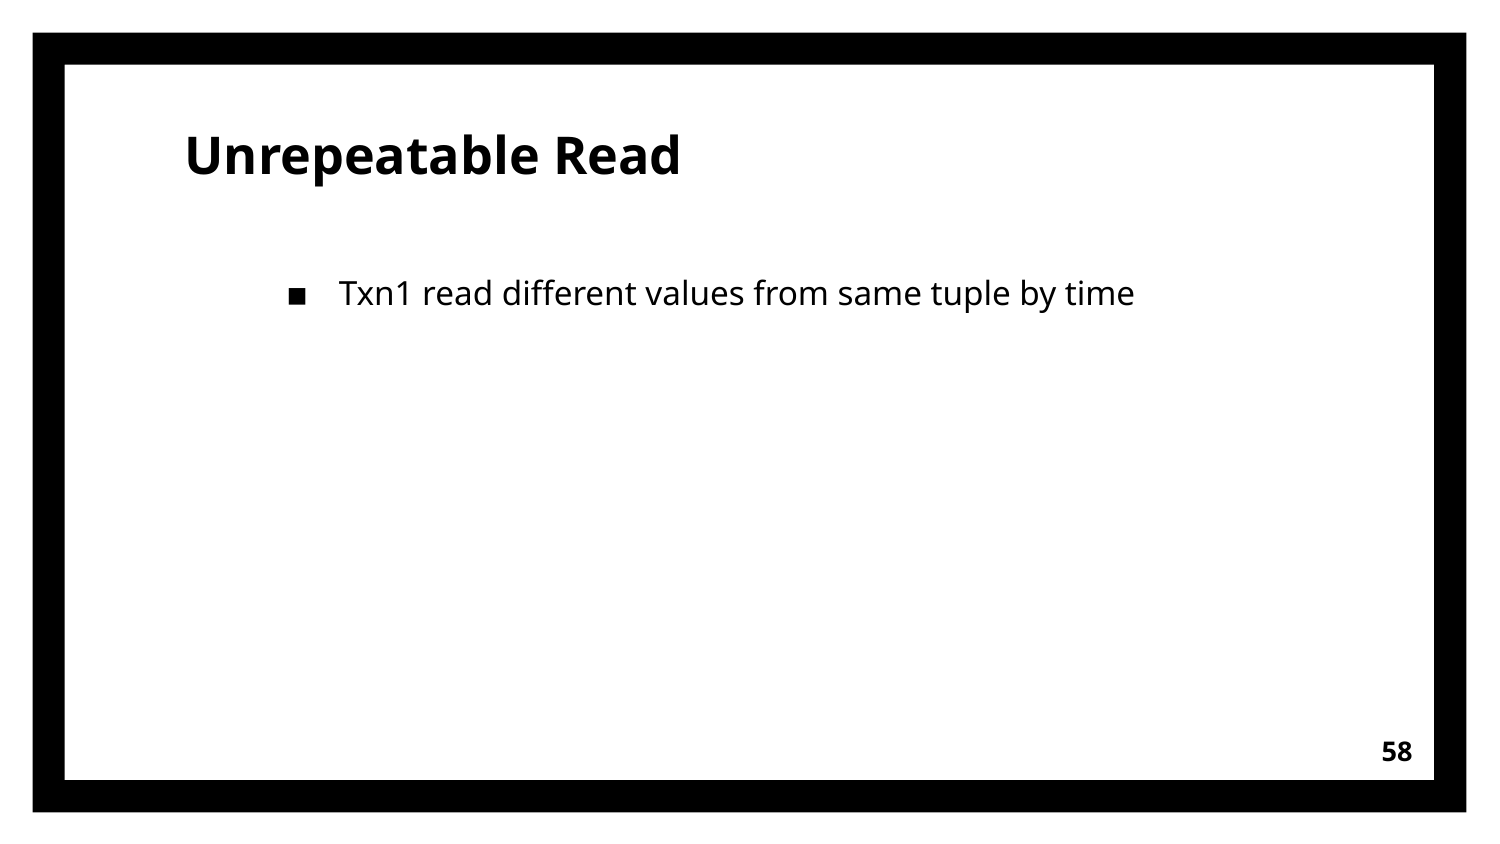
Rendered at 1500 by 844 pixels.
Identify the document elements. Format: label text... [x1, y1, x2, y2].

text_box Txn1 read different values from same tuple by time [249, 257, 1191, 565]
text_box <number> [1338, 720, 1428, 785]
text_box Unrepeatable Read [169, 124, 1365, 200]
